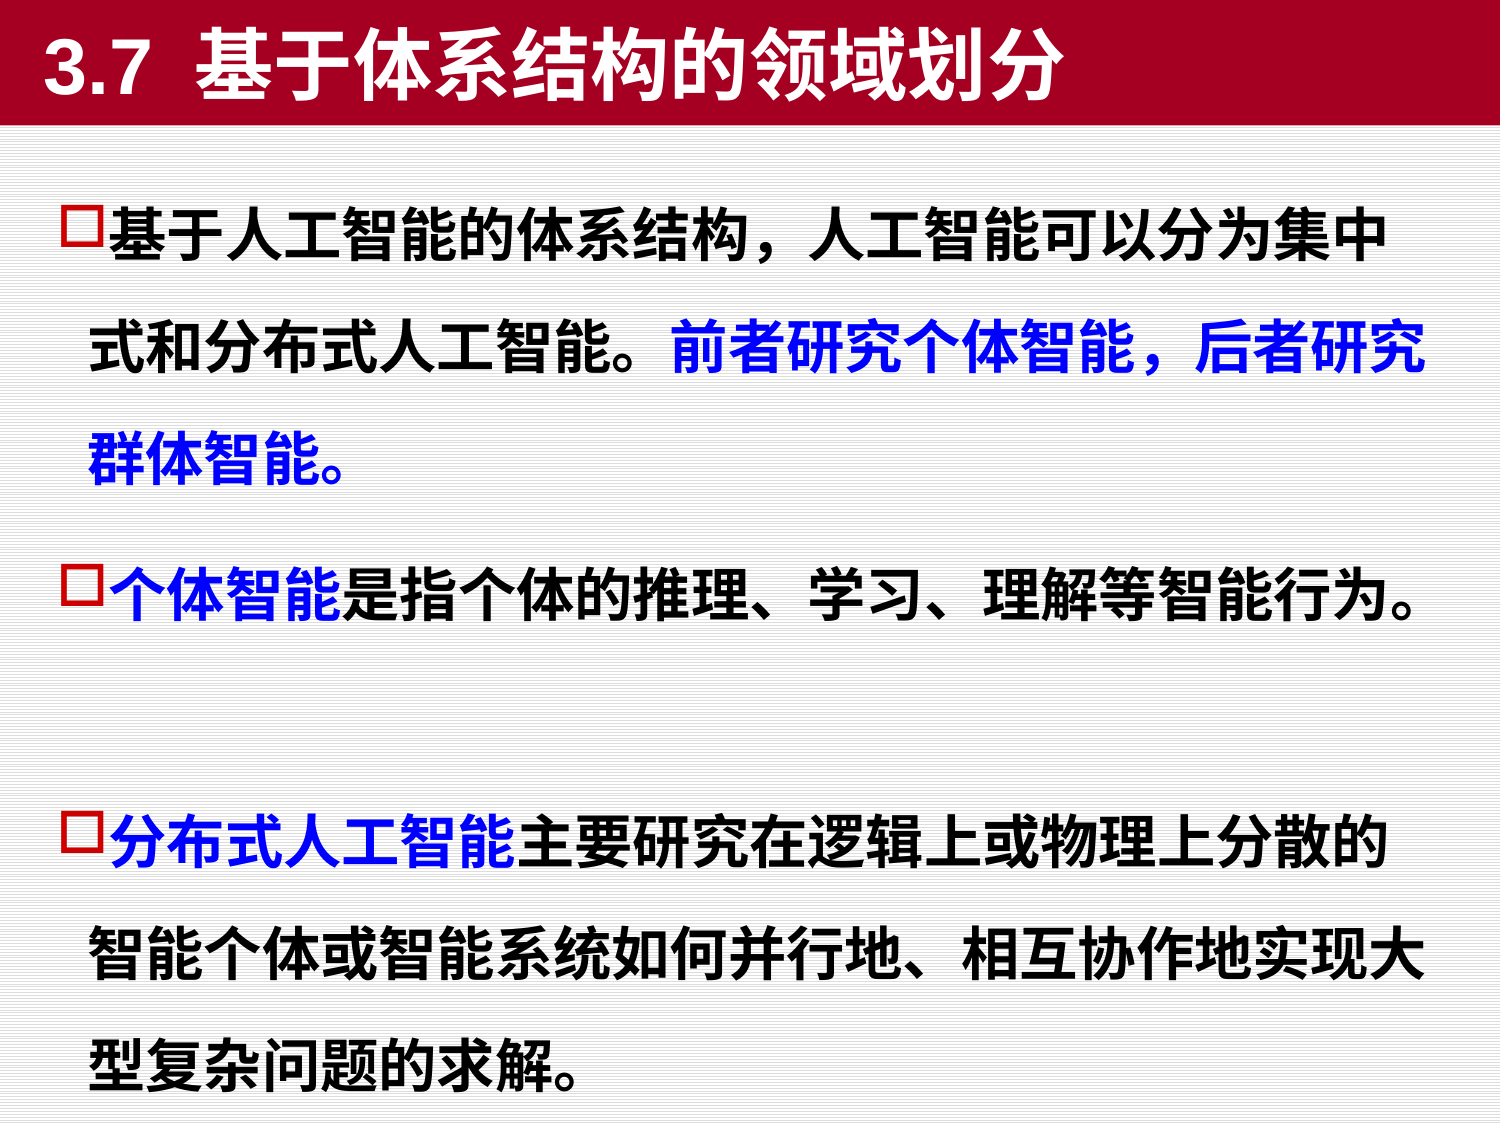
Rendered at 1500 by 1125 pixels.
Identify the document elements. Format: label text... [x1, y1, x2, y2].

list 基于人工智能的体系结构，人工智能可以分为集中式和分布式人工智能。前者研究个体智能，后者研究群体智能。 个体智能是指个体的推理、学习、理解等智能行为。 分布式人工智能主要研究在逻辑上或物理上分散的智能个体或智能系统如何并行地、相互协作地实现大型复杂问题的求解。 [41, 148, 1459, 1035]
text_box 3.7 基于体系结构的领域划分 [0, 0, 1500, 126]
